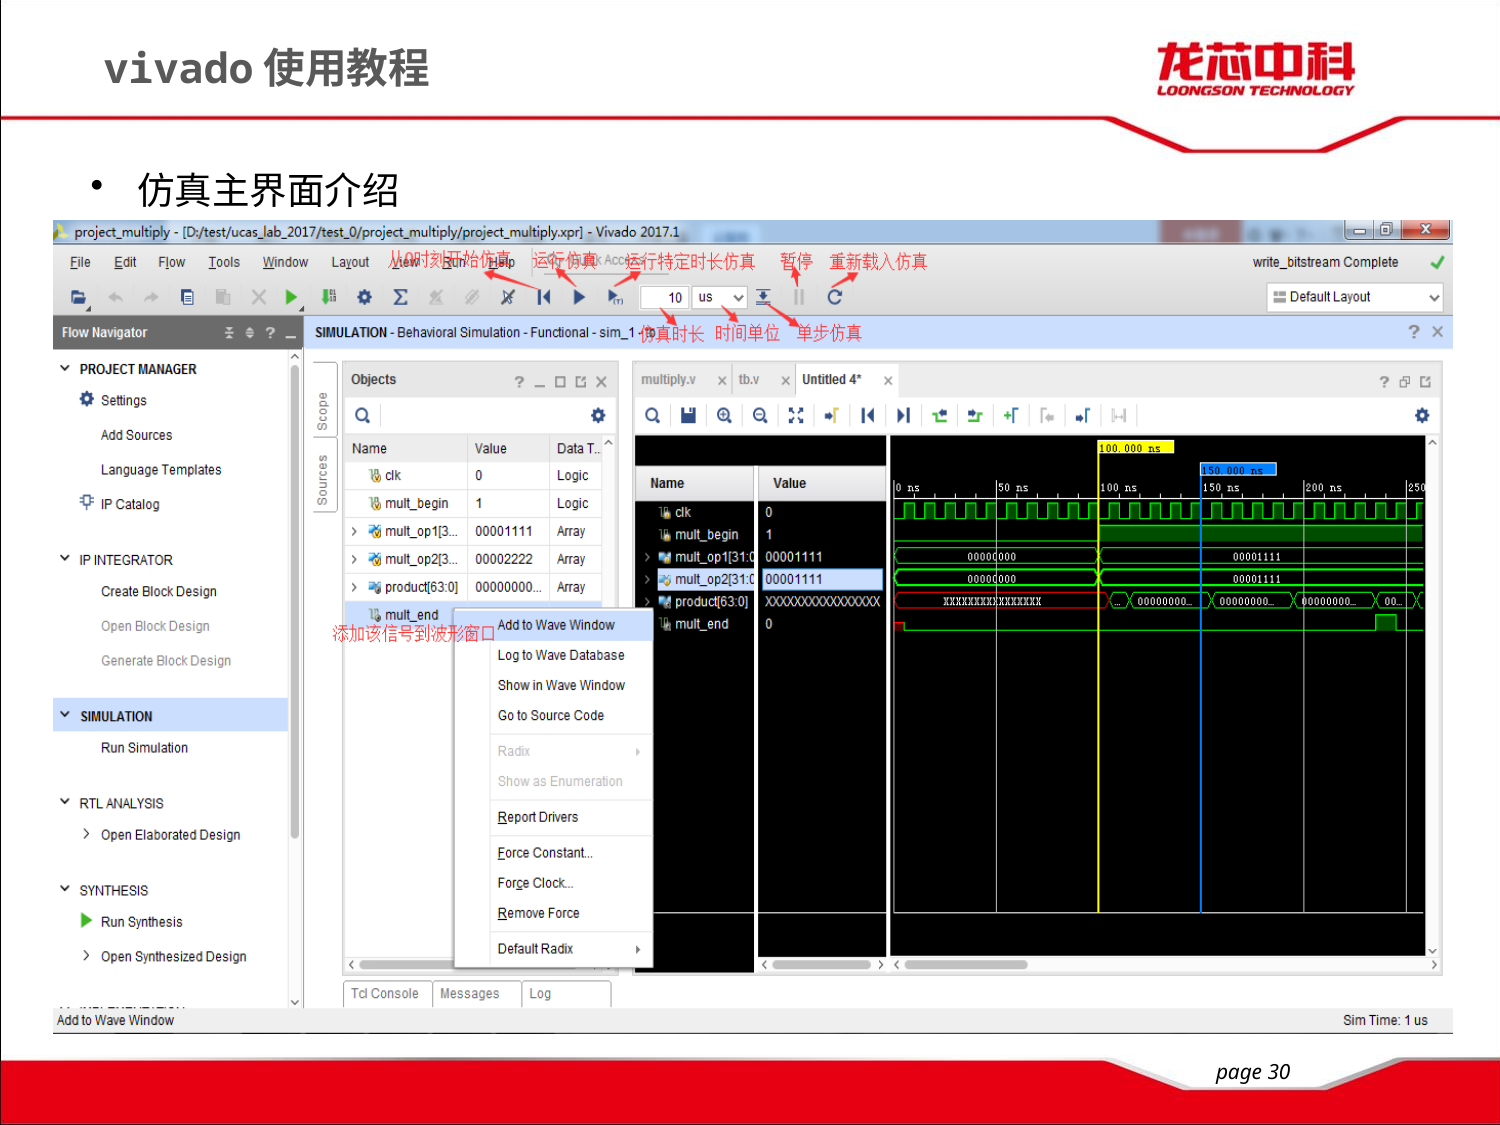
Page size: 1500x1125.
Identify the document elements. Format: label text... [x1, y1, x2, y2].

picture [0, 0, 1500, 1125]
text_box 仿真主界面介绍 [75, 159, 1424, 220]
title vivado使用教程 [88, 31, 1022, 102]
text_box page 30 [955, 1051, 1306, 1125]
